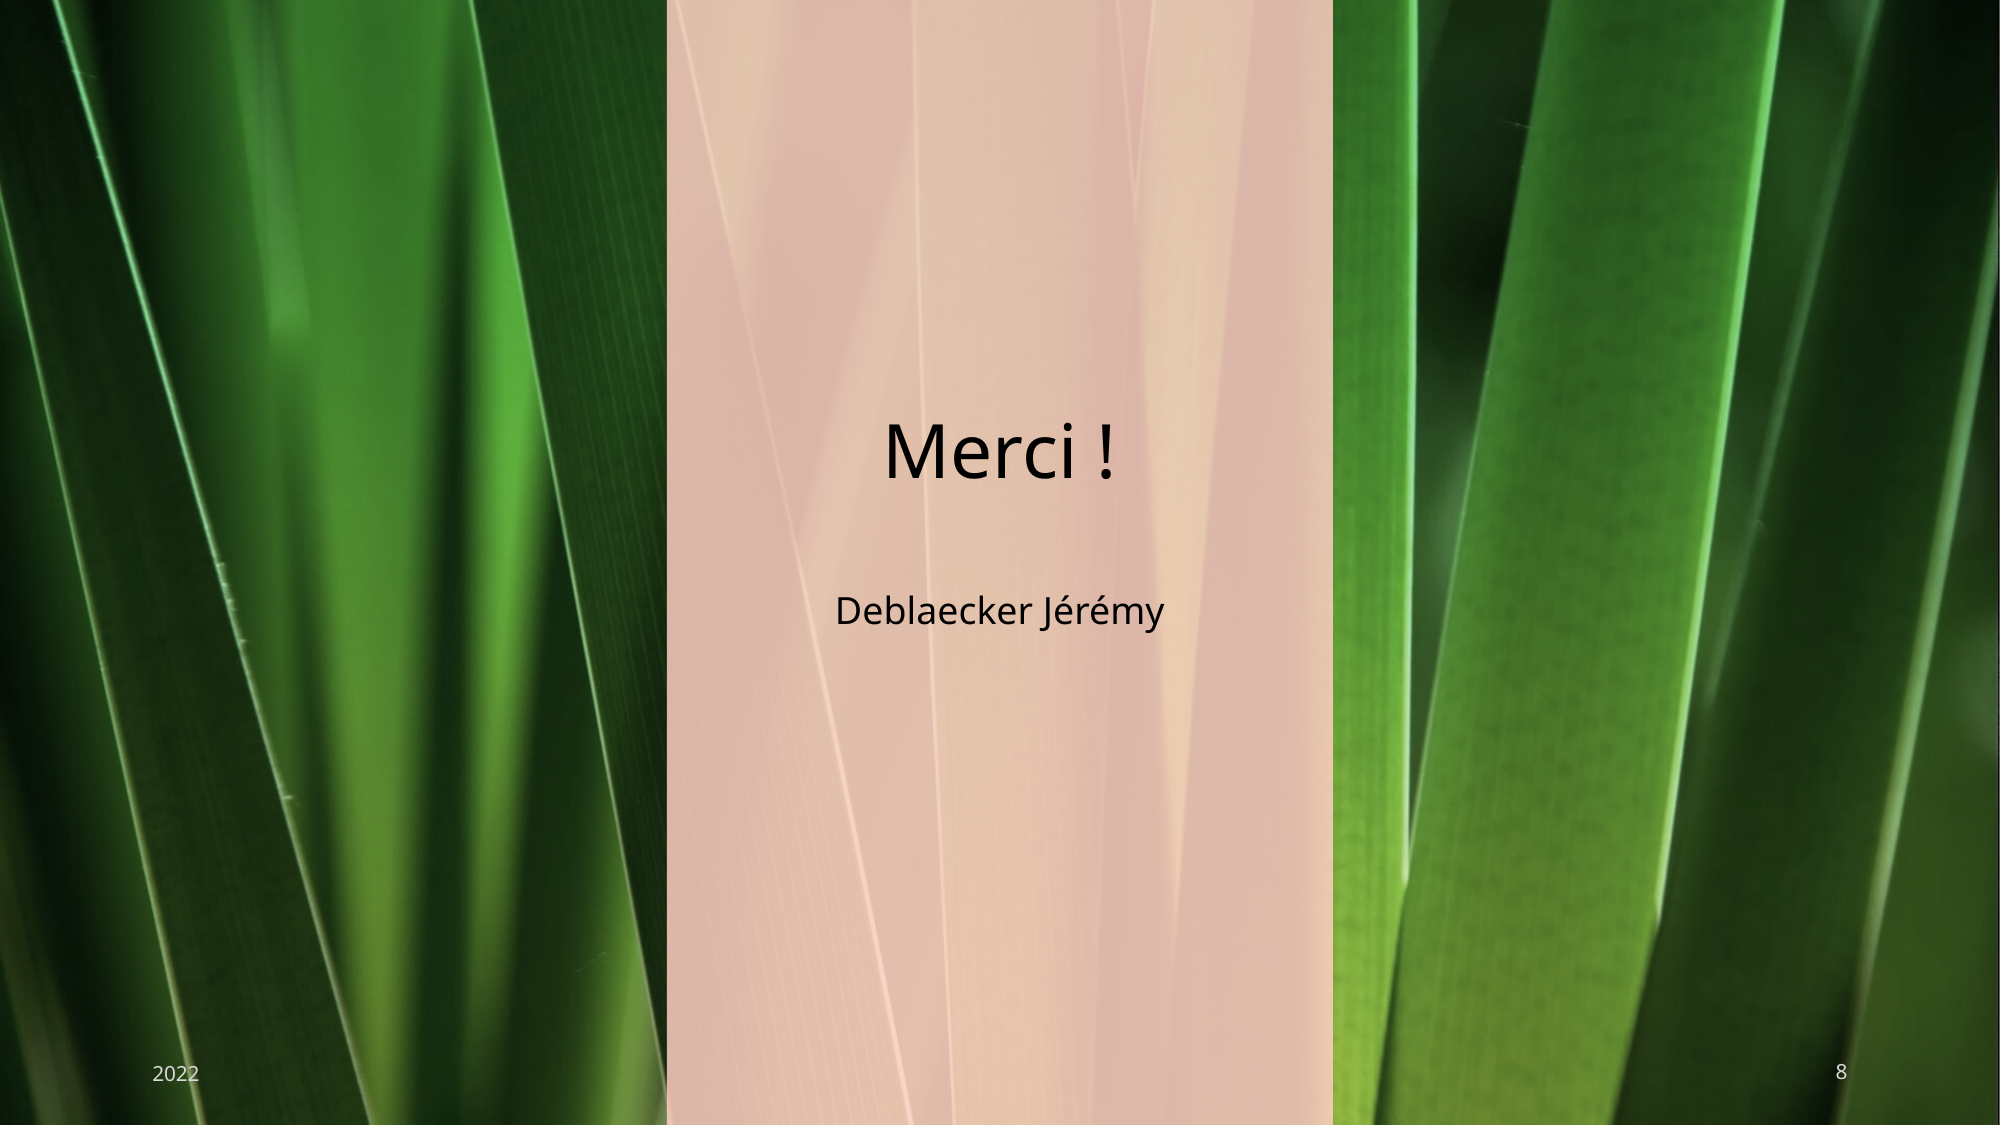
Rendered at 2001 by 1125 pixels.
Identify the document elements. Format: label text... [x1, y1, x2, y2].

slide_number 8 [1412, 1042, 1863, 1103]
slide_number 2022 [137, 1042, 588, 1103]
picture [1333, 0, 2000, 1125]
list Deblaecker Jérémy [774, 585, 1225, 1020]
picture [0, 0, 666, 1125]
title Merci ! [774, 401, 1225, 507]
